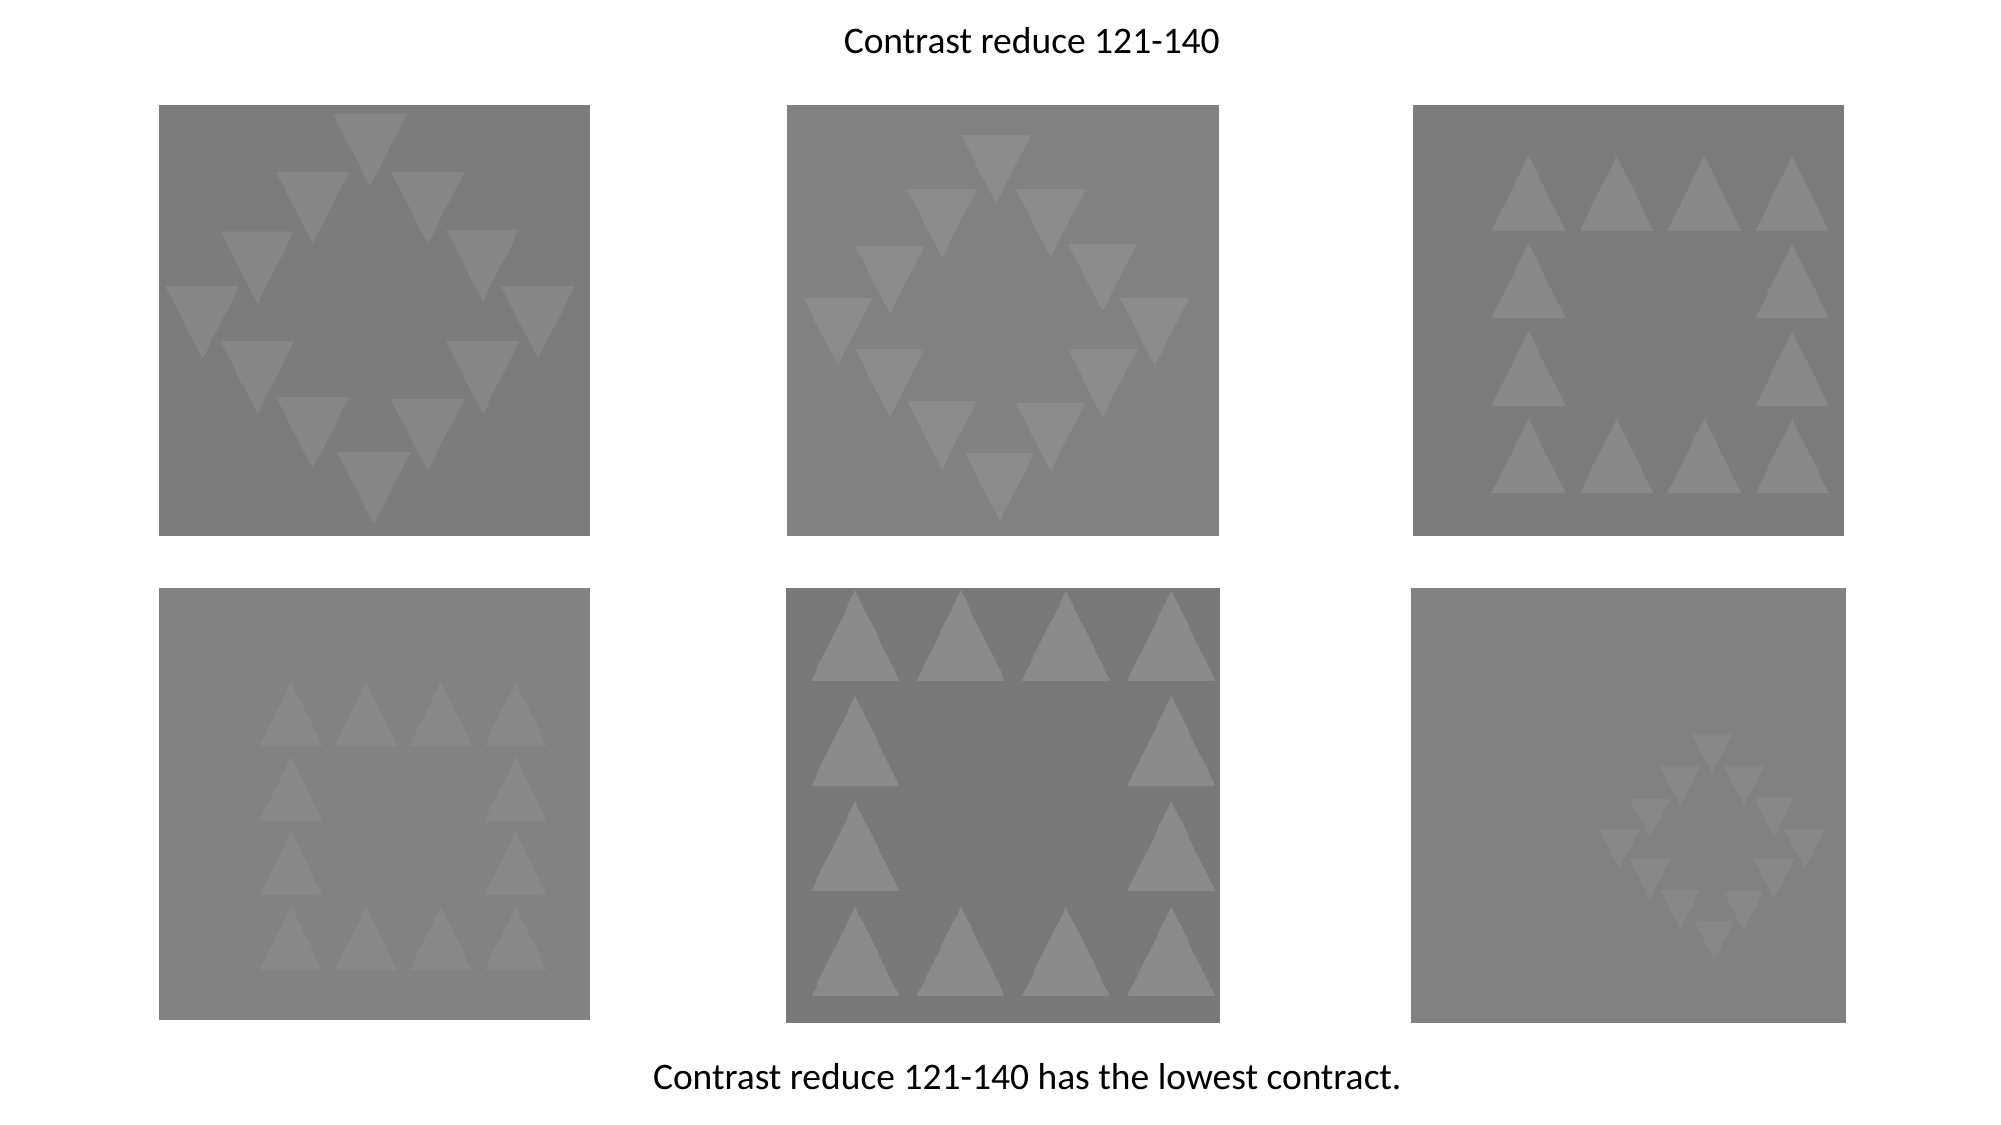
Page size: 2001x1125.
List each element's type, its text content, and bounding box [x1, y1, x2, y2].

picture [1411, 588, 1846, 1023]
picture [787, 105, 1219, 537]
picture [159, 105, 590, 537]
picture [159, 588, 590, 1020]
picture [1413, 105, 1844, 537]
picture [786, 588, 1220, 1023]
text_box Contrast reduce 121-140 [828, 8, 1235, 68]
text_box Contrast reduce 121-140 has the lowest contract. [638, 1045, 1426, 1105]
